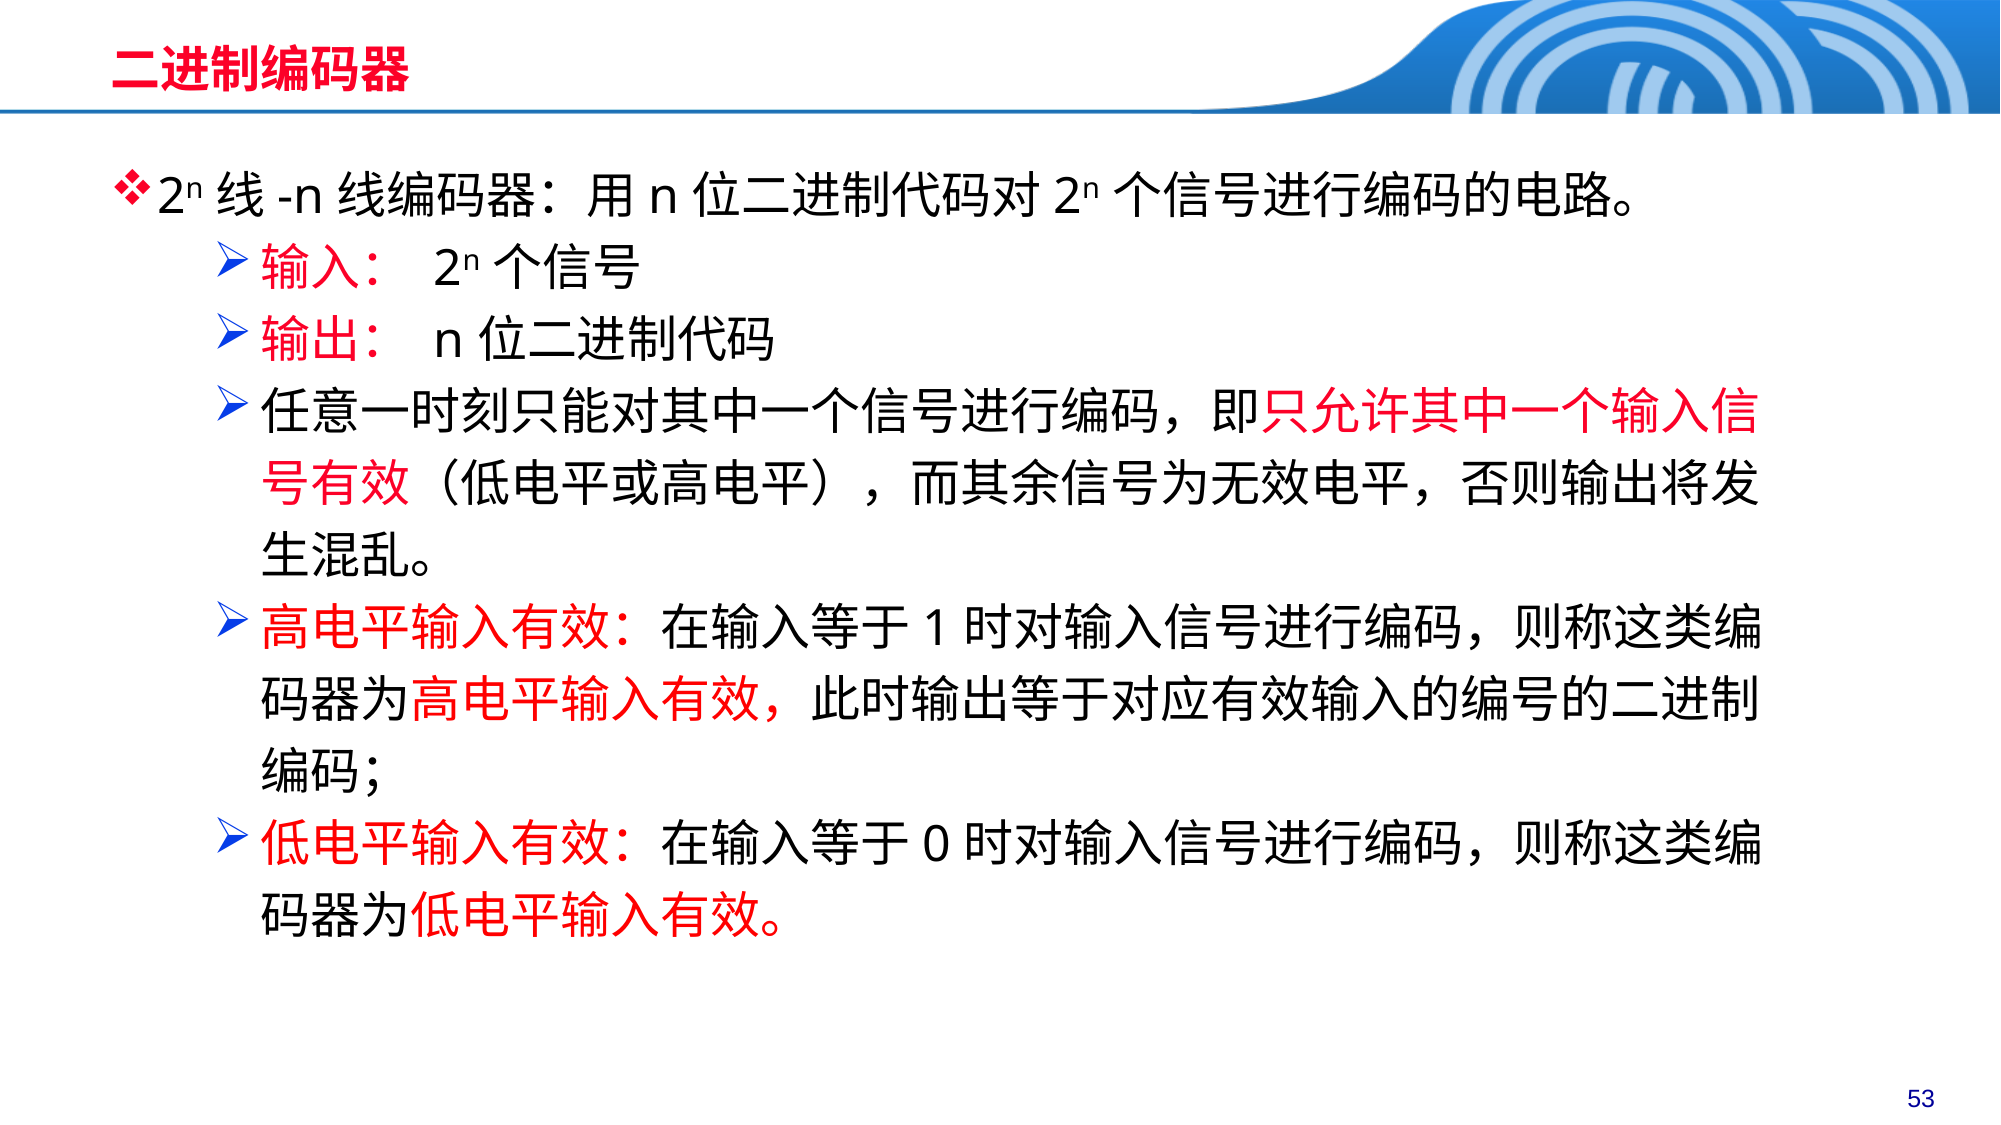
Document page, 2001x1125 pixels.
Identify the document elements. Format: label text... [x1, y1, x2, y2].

title 二进制编码器 [99, 40, 964, 103]
list 2n线-n线编码器：用n位二进制代码对2n个信号进行编码的电路。 输入： 2n个信号 输出： n位二进制代码 任意一时刻只能对其中一个信号进行编码，即只允许其中一个输入信号有效（低电平或高电平），而其余信号为无效电平，否则输出将发生混乱。 高电平输入有效：在输入等于1时对输入信号进行编码，则称这类编码器为高电平输入有效，此时输出等于对应有效输入的编号的二进制编码； 低电平输入有效：在输入等于0时对输入信号进行编码，则称这类编码器为低电平输入有效。 [99, 147, 1792, 1029]
picture [0, 0, 2000, 114]
